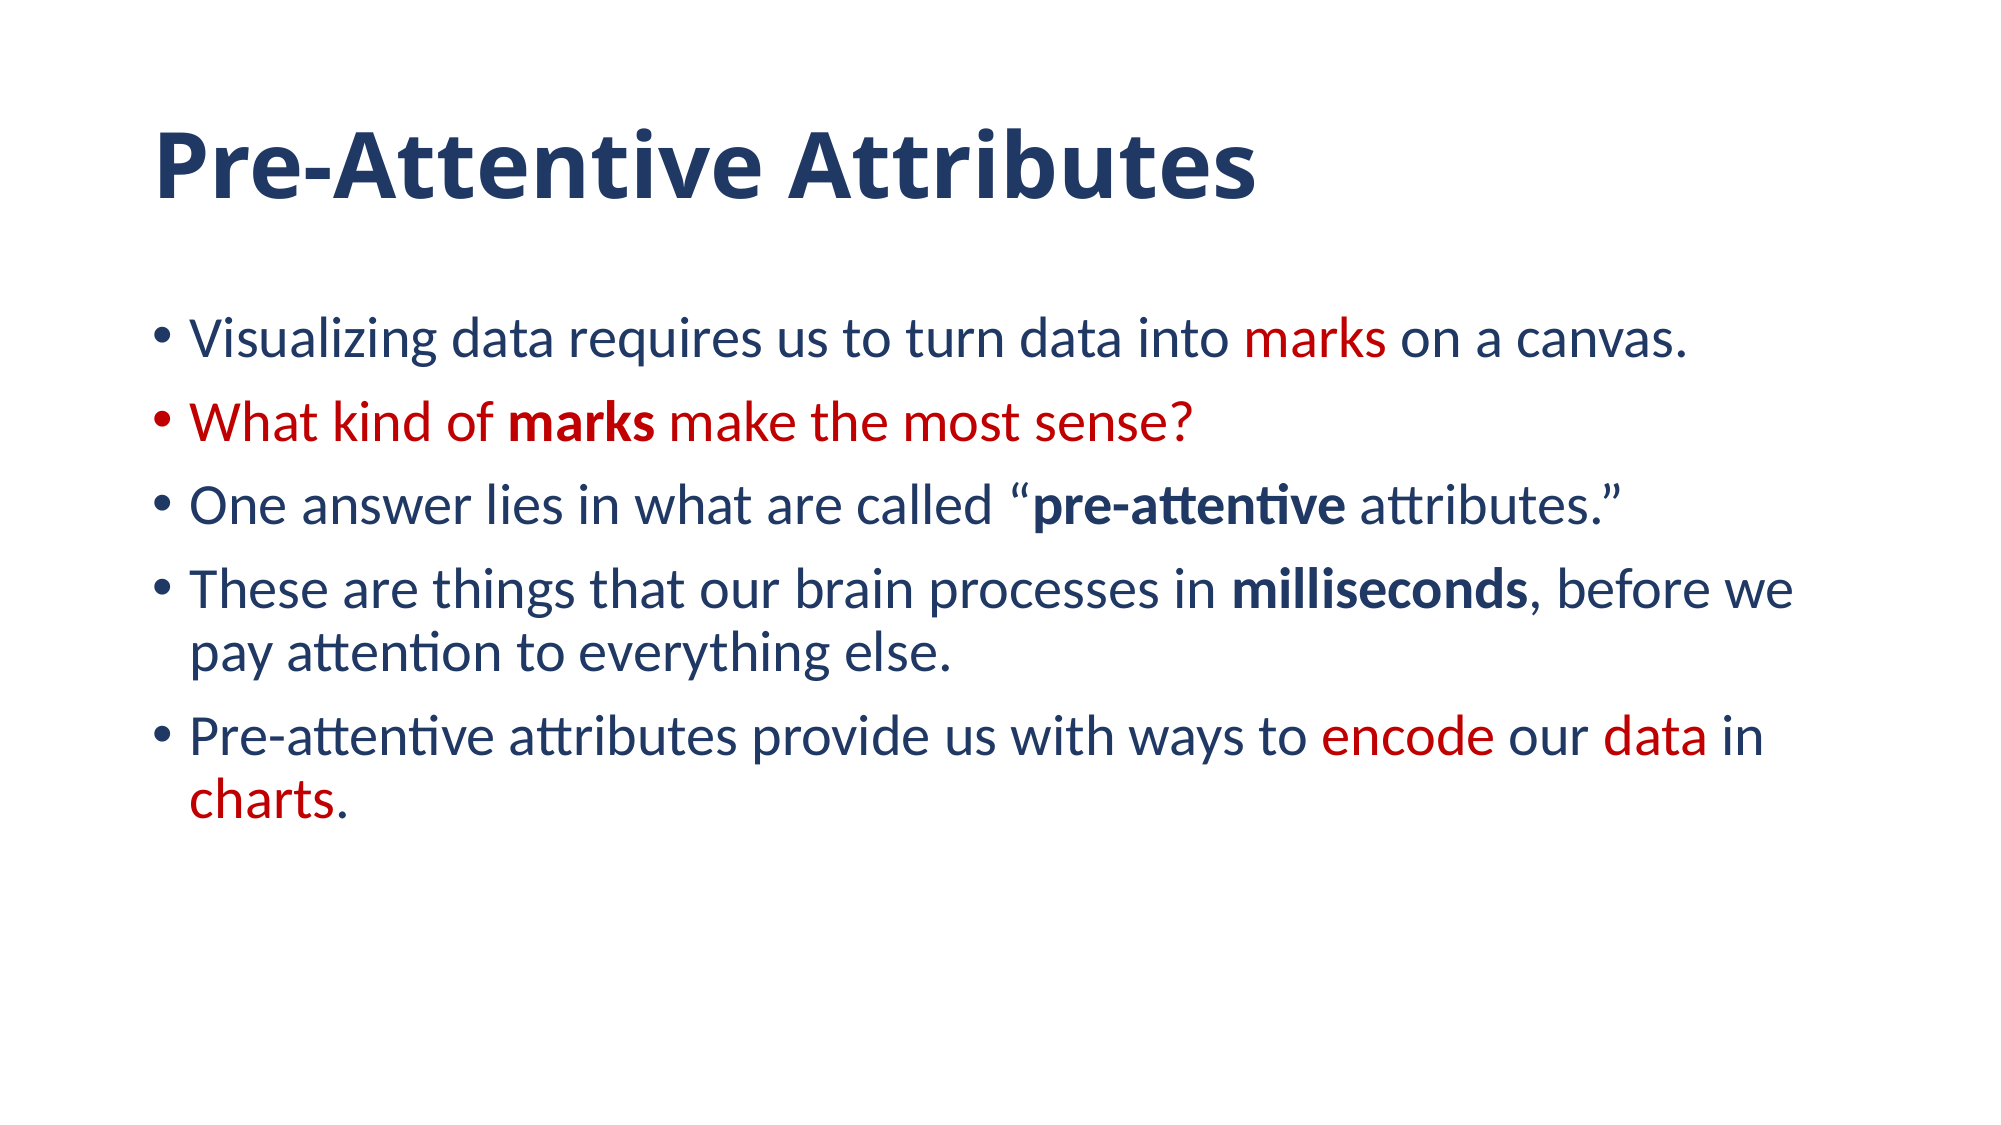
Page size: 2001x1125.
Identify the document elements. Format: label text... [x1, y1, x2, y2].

list Visualizing data requires us to turn data into marks on a canvas. What kind of marks make the most sense? One answer lies in what are called “pre-attentive attributes.” These are things that our brain processes in milliseconds, before we pay attention to everything else. Pre-attentive attributes provide us with ways to encode our data in charts. [137, 299, 1863, 1014]
title Pre-Attentive Attributes [137, 59, 1863, 278]
